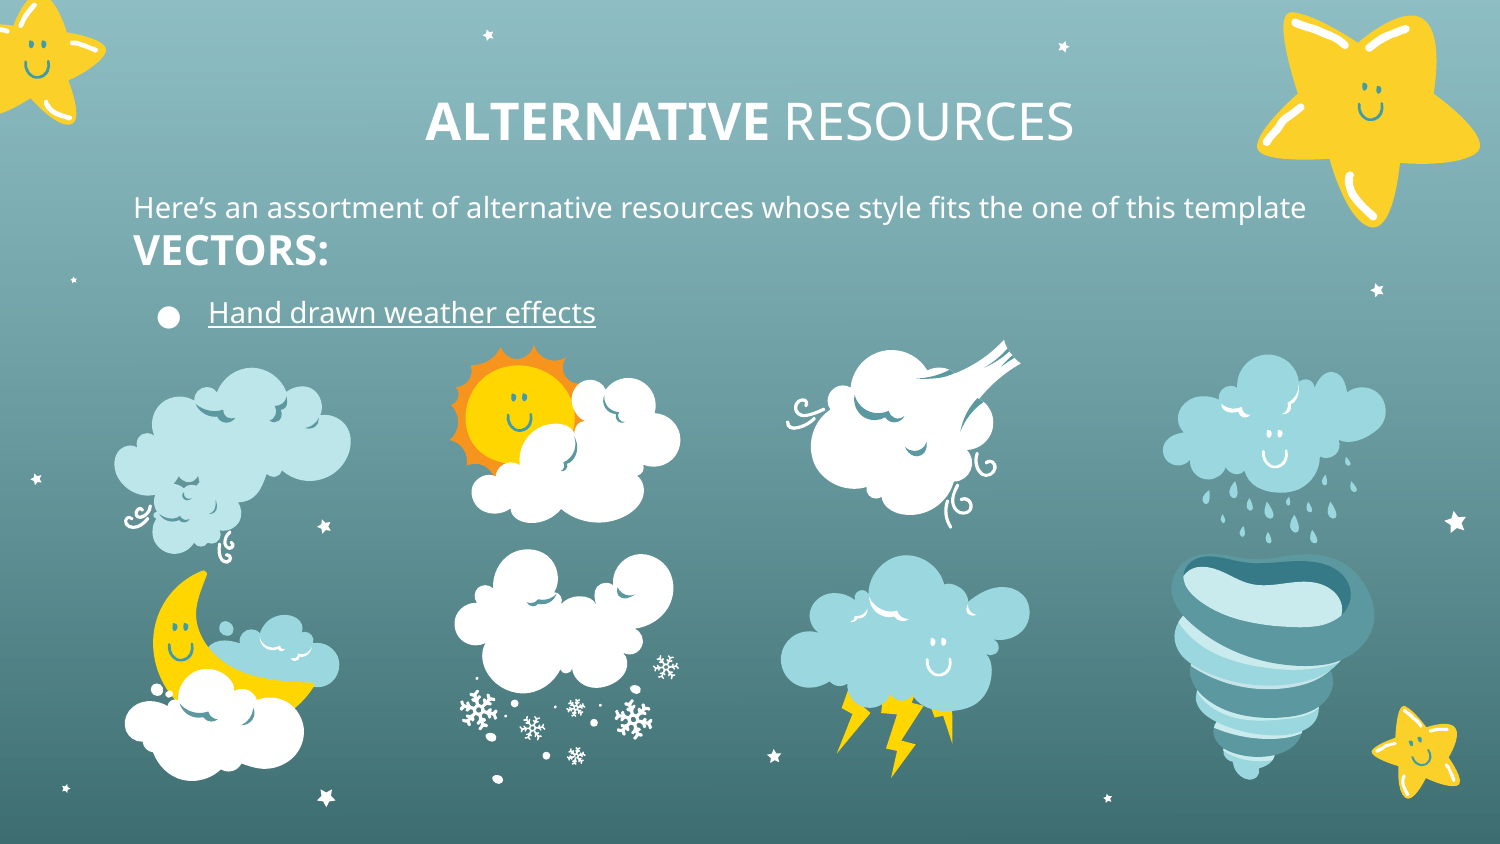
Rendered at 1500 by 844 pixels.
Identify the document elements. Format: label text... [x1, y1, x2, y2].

title ALTERNATIVE RESOURCES [118, 72, 1250, 167]
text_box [449, 344, 683, 524]
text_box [123, 570, 342, 782]
subtitle Here’s an assortment of alternative resources whose style fits the one of this template VECTORS: Hand drawn weather effects [118, 173, 1382, 331]
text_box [1160, 354, 1387, 544]
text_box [785, 339, 1021, 529]
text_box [113, 367, 352, 564]
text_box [1255, 11, 1499, 228]
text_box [1169, 553, 1378, 780]
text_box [775, 555, 1032, 779]
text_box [452, 549, 680, 785]
